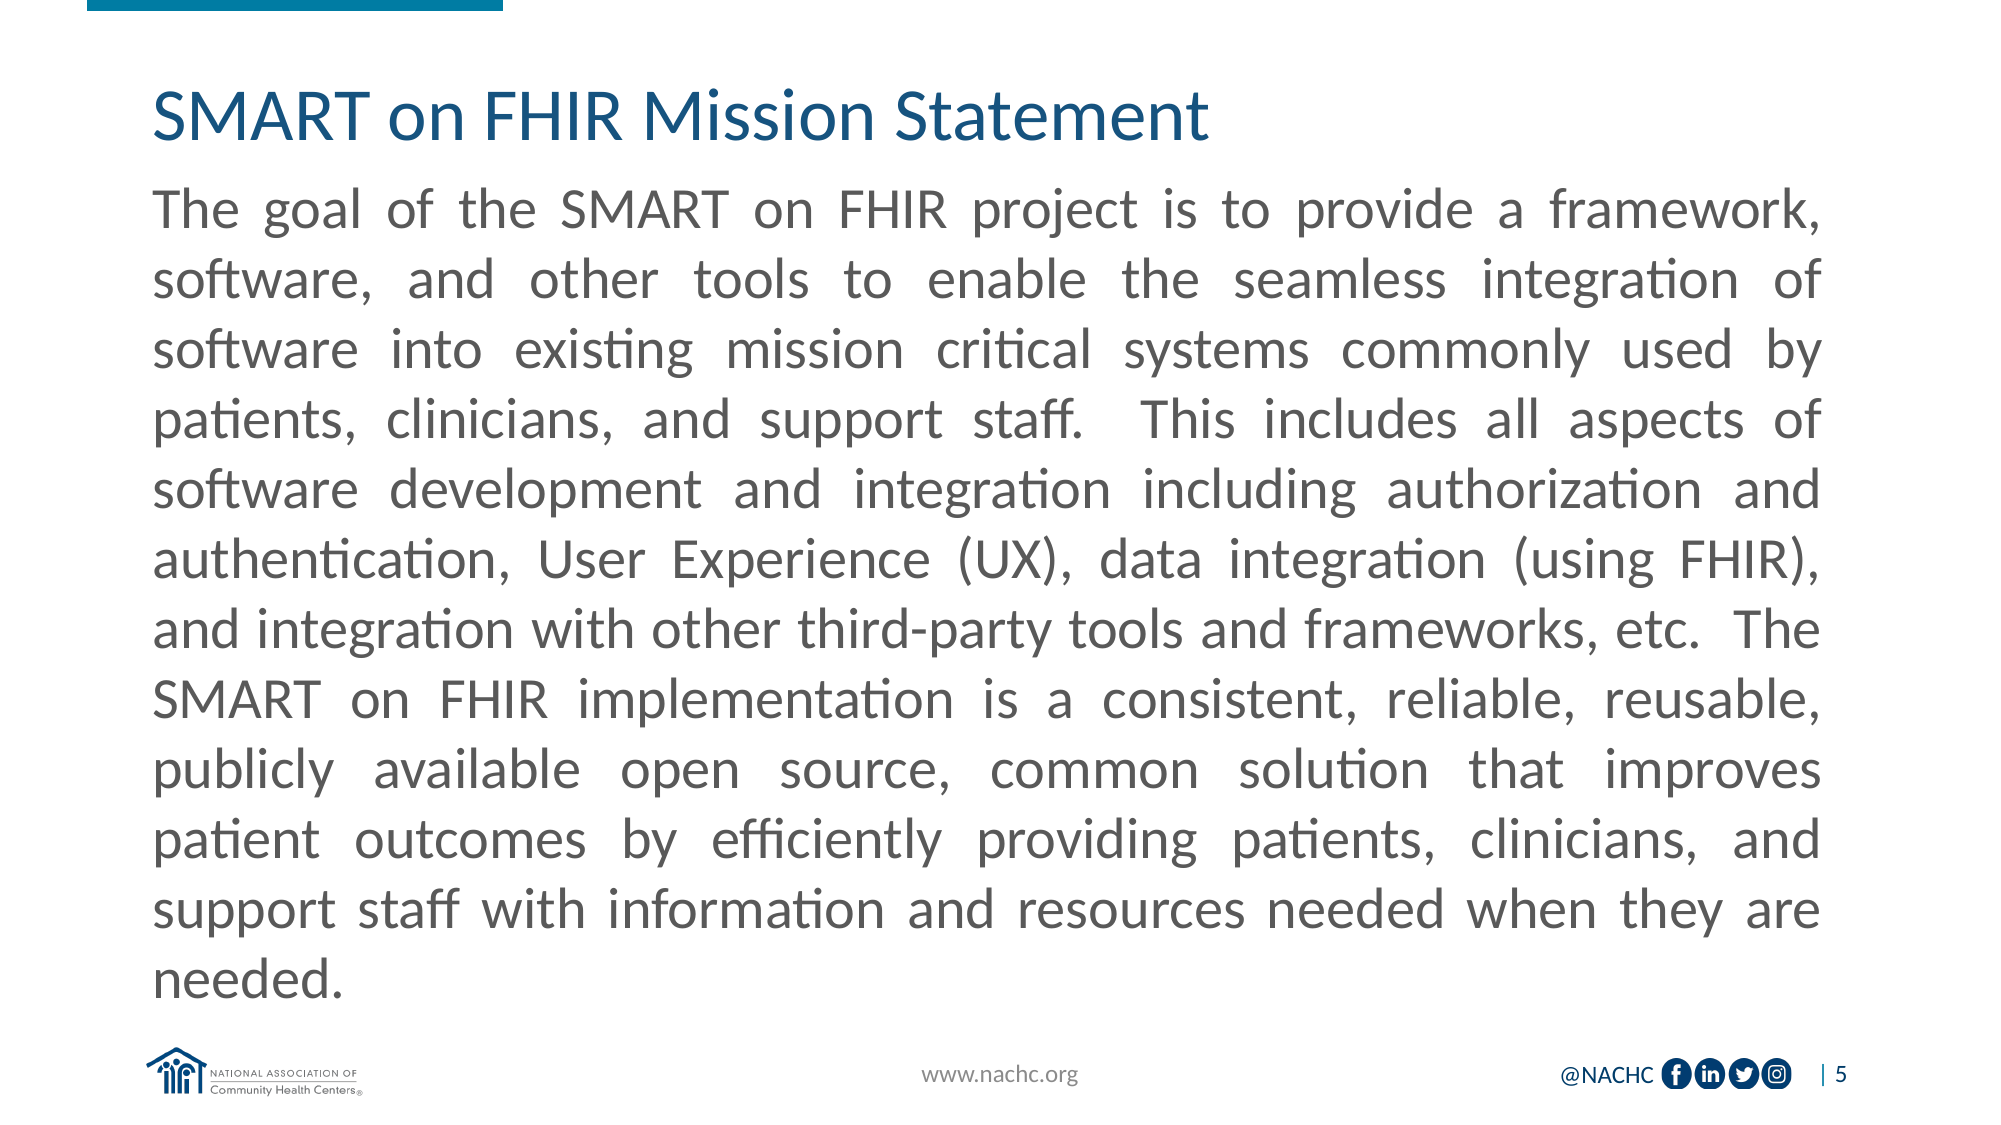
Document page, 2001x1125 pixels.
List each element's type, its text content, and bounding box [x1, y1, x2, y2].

footer www.nachc.org [662, 1042, 1338, 1103]
text_box SMART on FHIR Mission Statement [137, 57, 1838, 163]
slide_number | 5 [1412, 1042, 1863, 1103]
text_box The goal of the SMART on FHIR project is to provide a framework, software, and other tools to enable the seamless integration of software into existing mission critical systems commonly used by patients, clinicians, and support staff. This includes all aspects of software development and integration including authorization and authentication, User Experience (UX), data integration (using FHIR), and integration with other third-party tools and frameworks, etc. The SMART on FHIR implementation is a consistent, reliable, reusable, publicly available open source, common solution that improves patient outcomes by efficiently providing patients, clinicians, and support staff with information and resources needed when they are needed. [137, 163, 1838, 1018]
